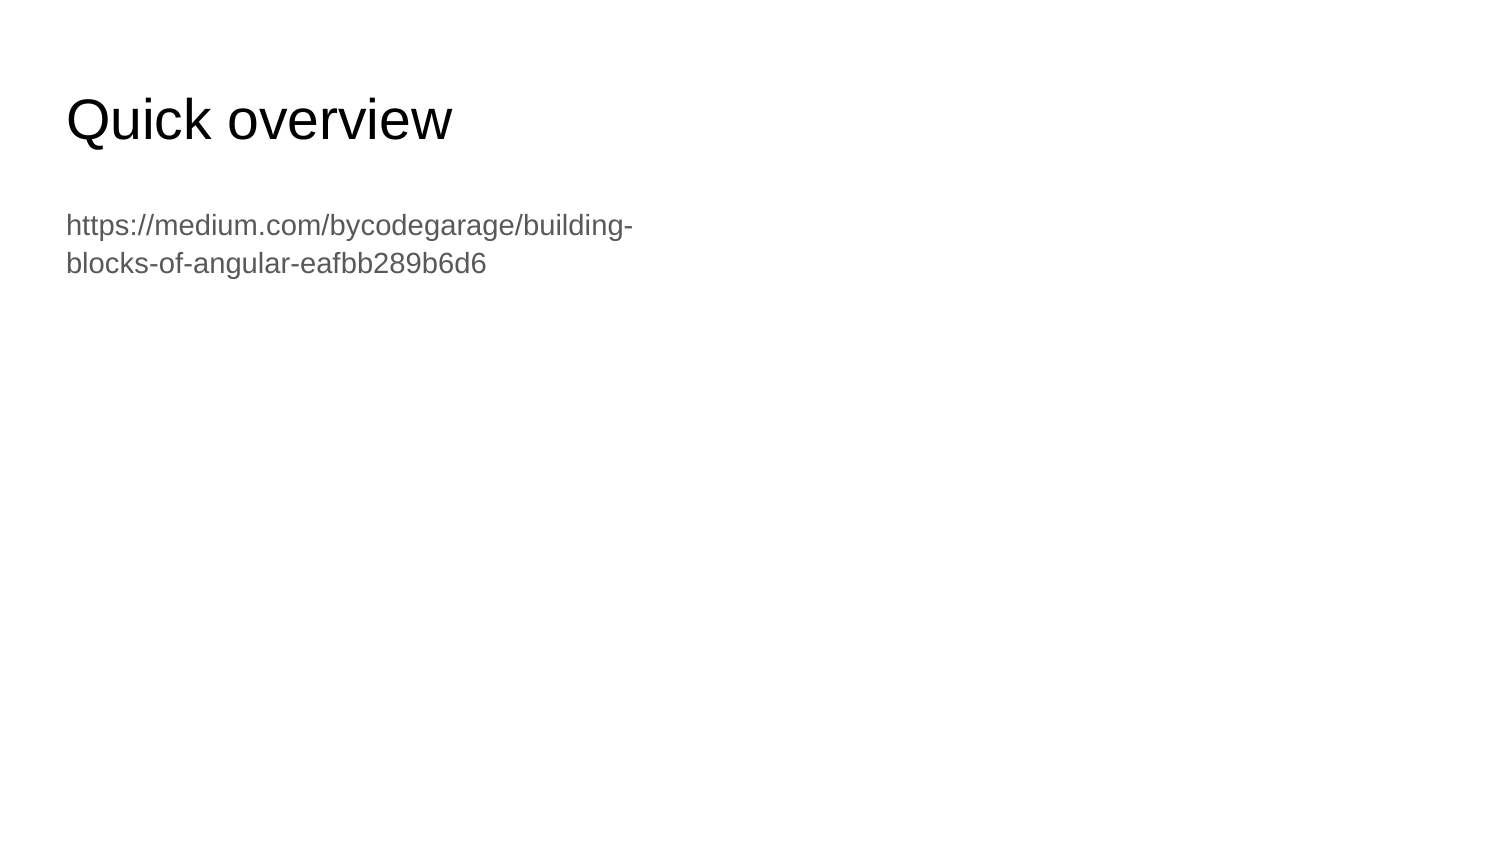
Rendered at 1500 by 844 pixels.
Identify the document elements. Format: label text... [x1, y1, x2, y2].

title Quick overview [51, 72, 1449, 167]
list https://medium.com/bycodegarage/building-blocks-of-angular-eafbb289b6d6 [51, 189, 708, 750]
